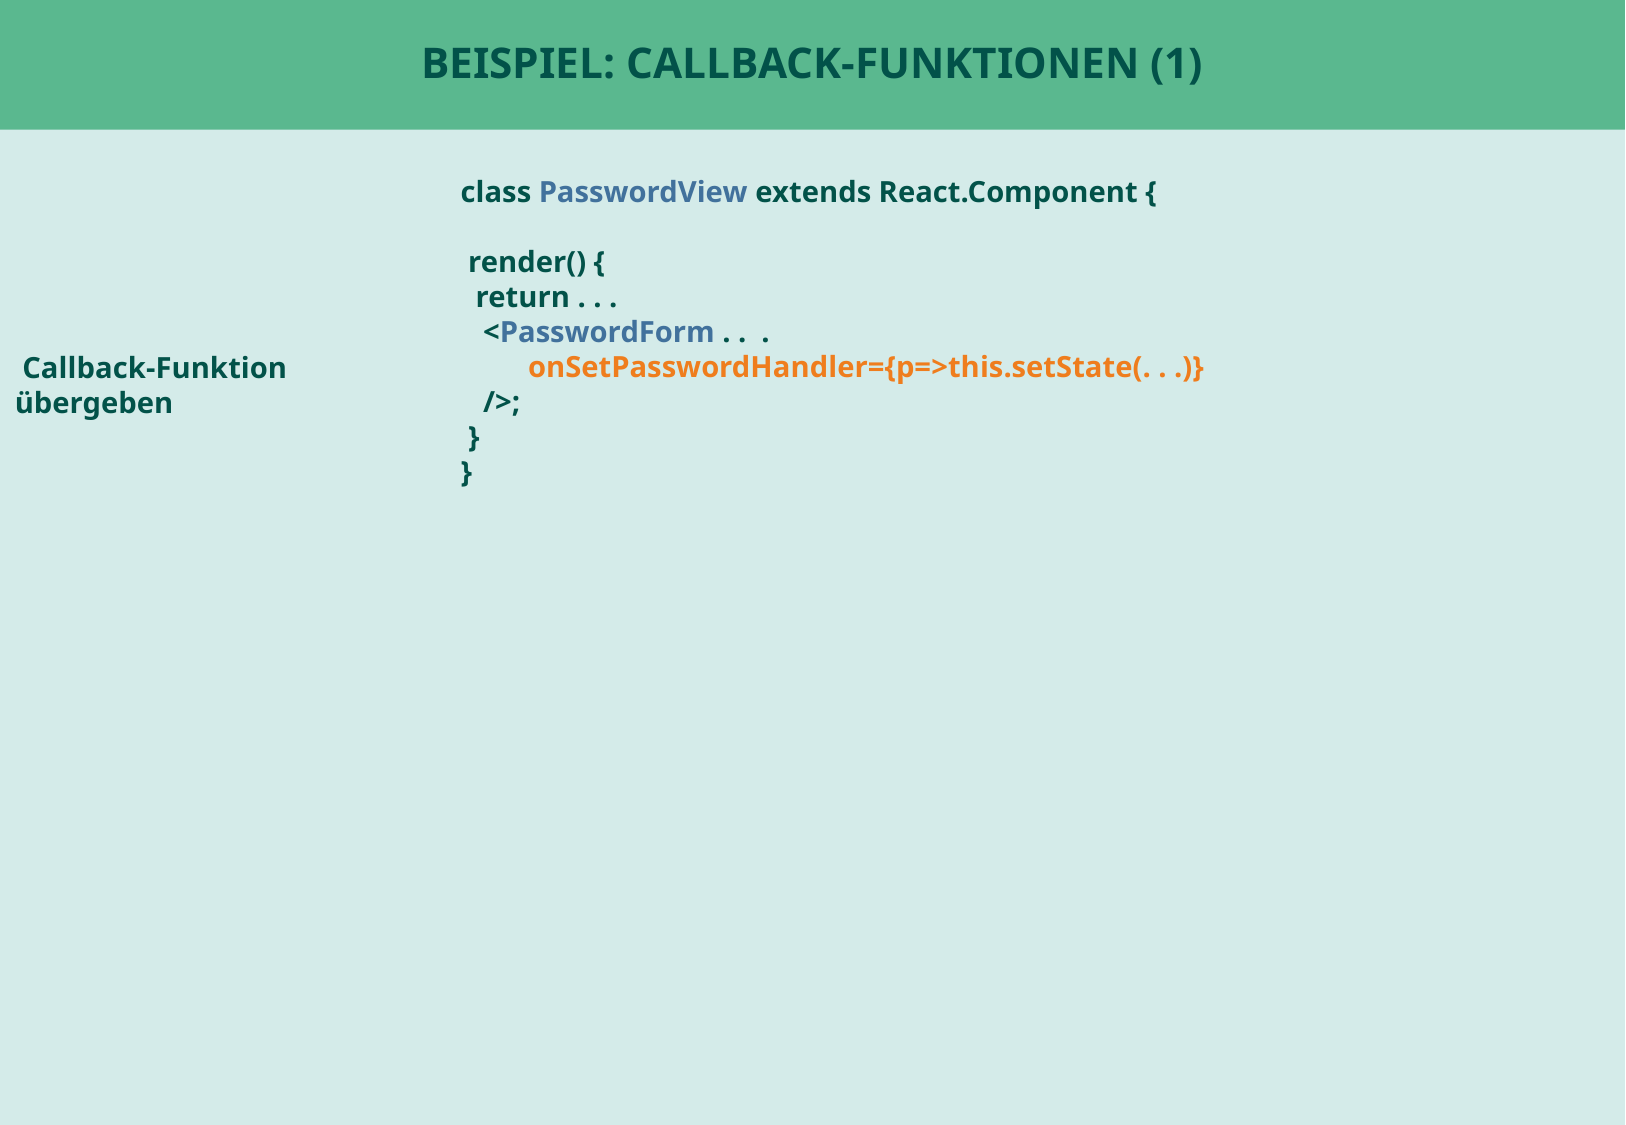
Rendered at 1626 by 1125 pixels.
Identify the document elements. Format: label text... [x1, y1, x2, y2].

title Beispiel: Callback-Funktionen (1) [0, 0, 1625, 130]
text_box Callback-Funktion übergeben [0, 342, 453, 427]
text_box class PasswordView extends React.Component { render() { return . . . <PasswordForm . . . onSetPasswordHandler={p=>this.setState(. . .)} />; } } [445, 165, 1625, 566]
